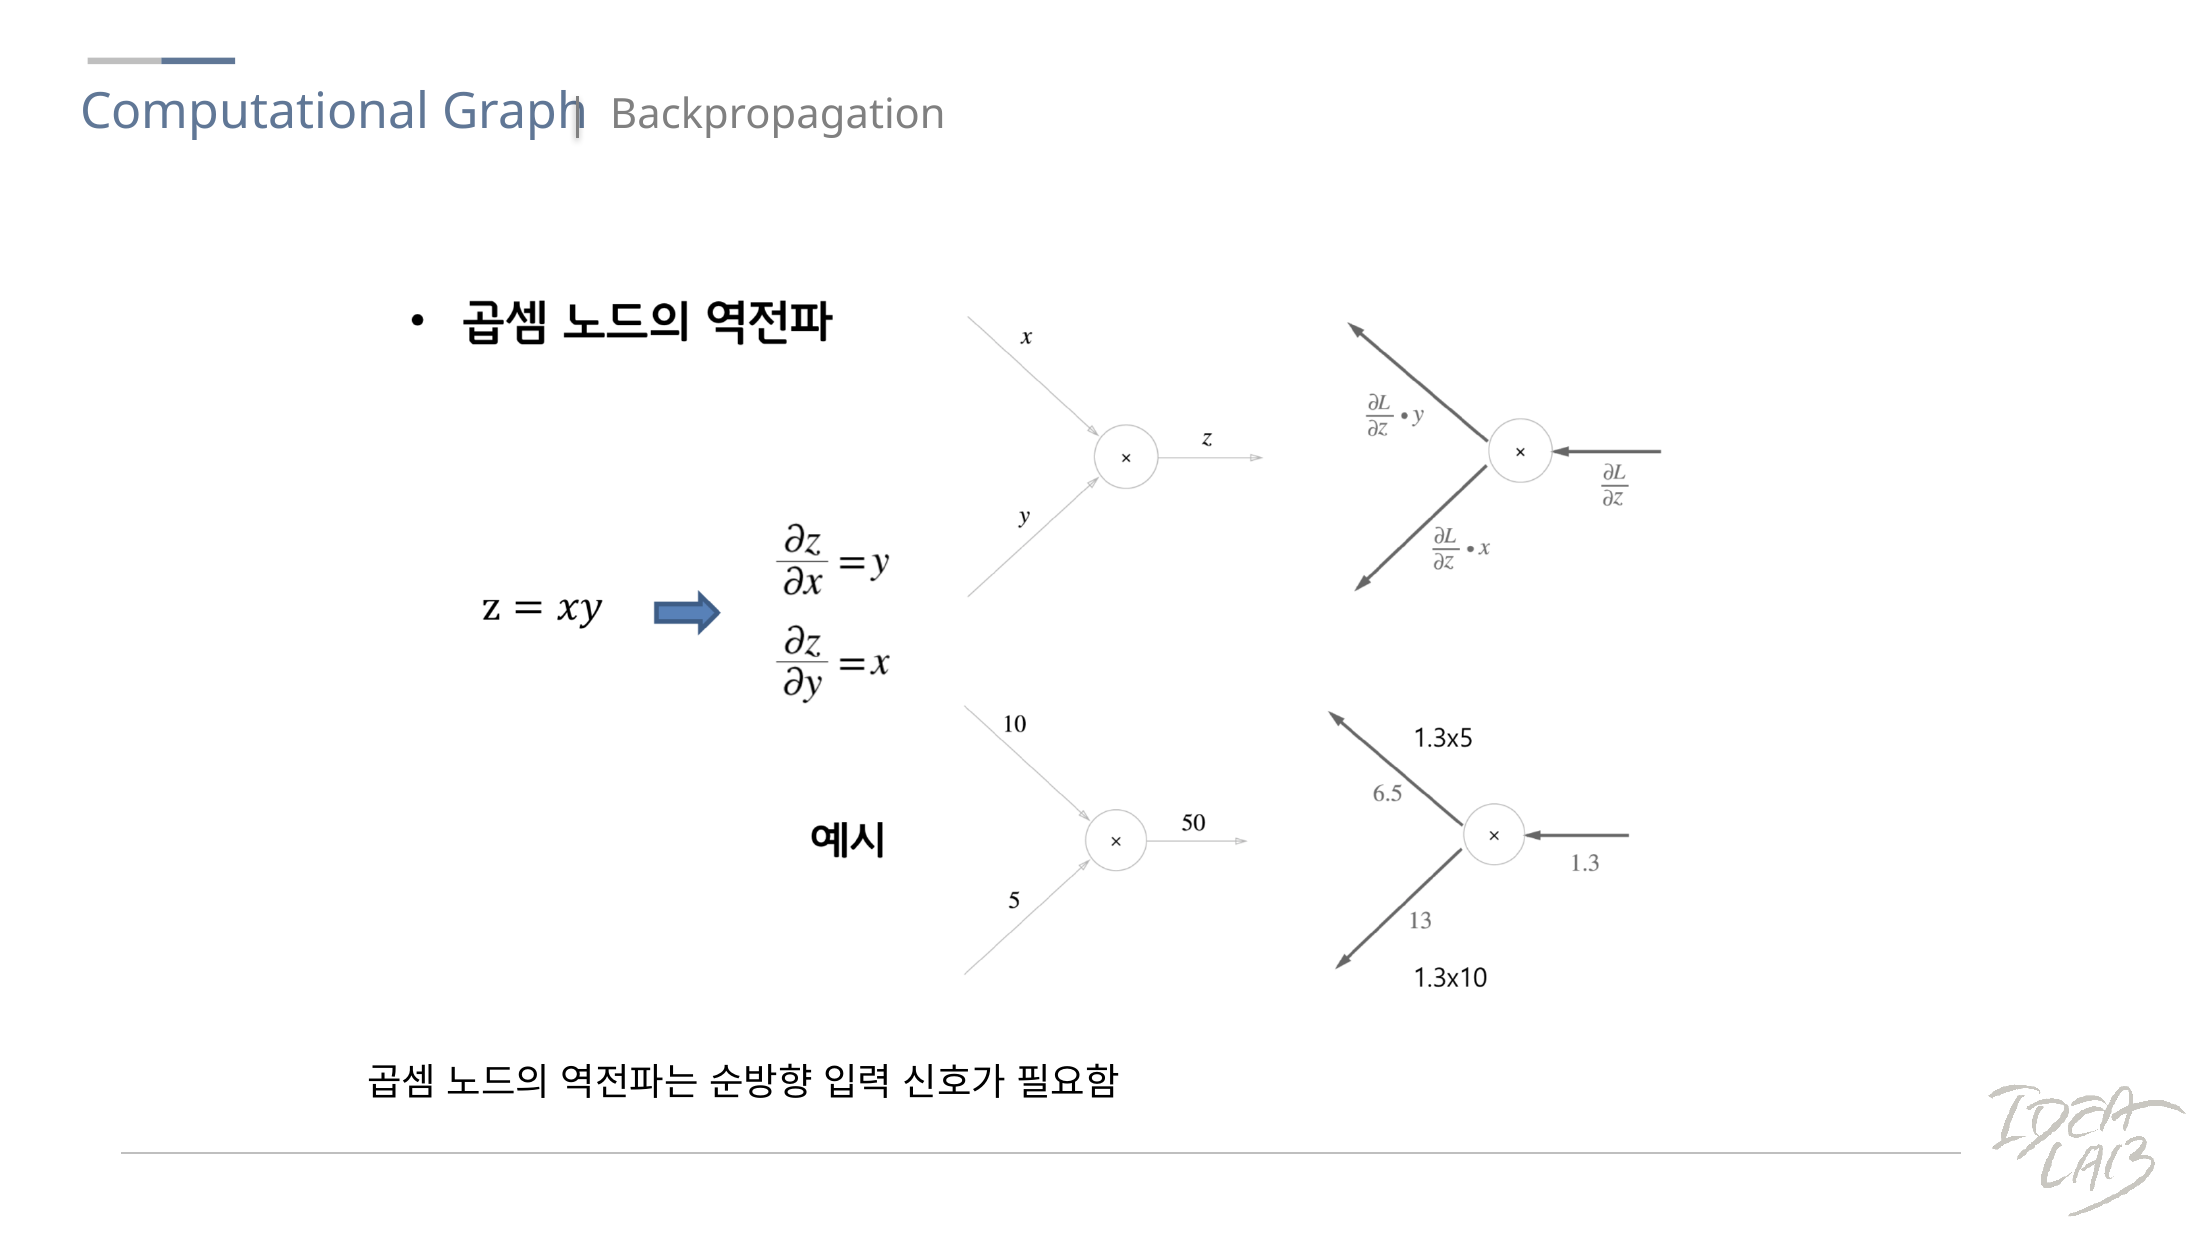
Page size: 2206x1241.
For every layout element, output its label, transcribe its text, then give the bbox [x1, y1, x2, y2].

text_box Backpropagation [595, 79, 1449, 144]
picture [389, 270, 1681, 989]
text_box Computational Graph [65, 71, 898, 146]
text_box 곱셈 노드의 역전파는 순방향 입력 신호가 필요함 [352, 1050, 1753, 1111]
